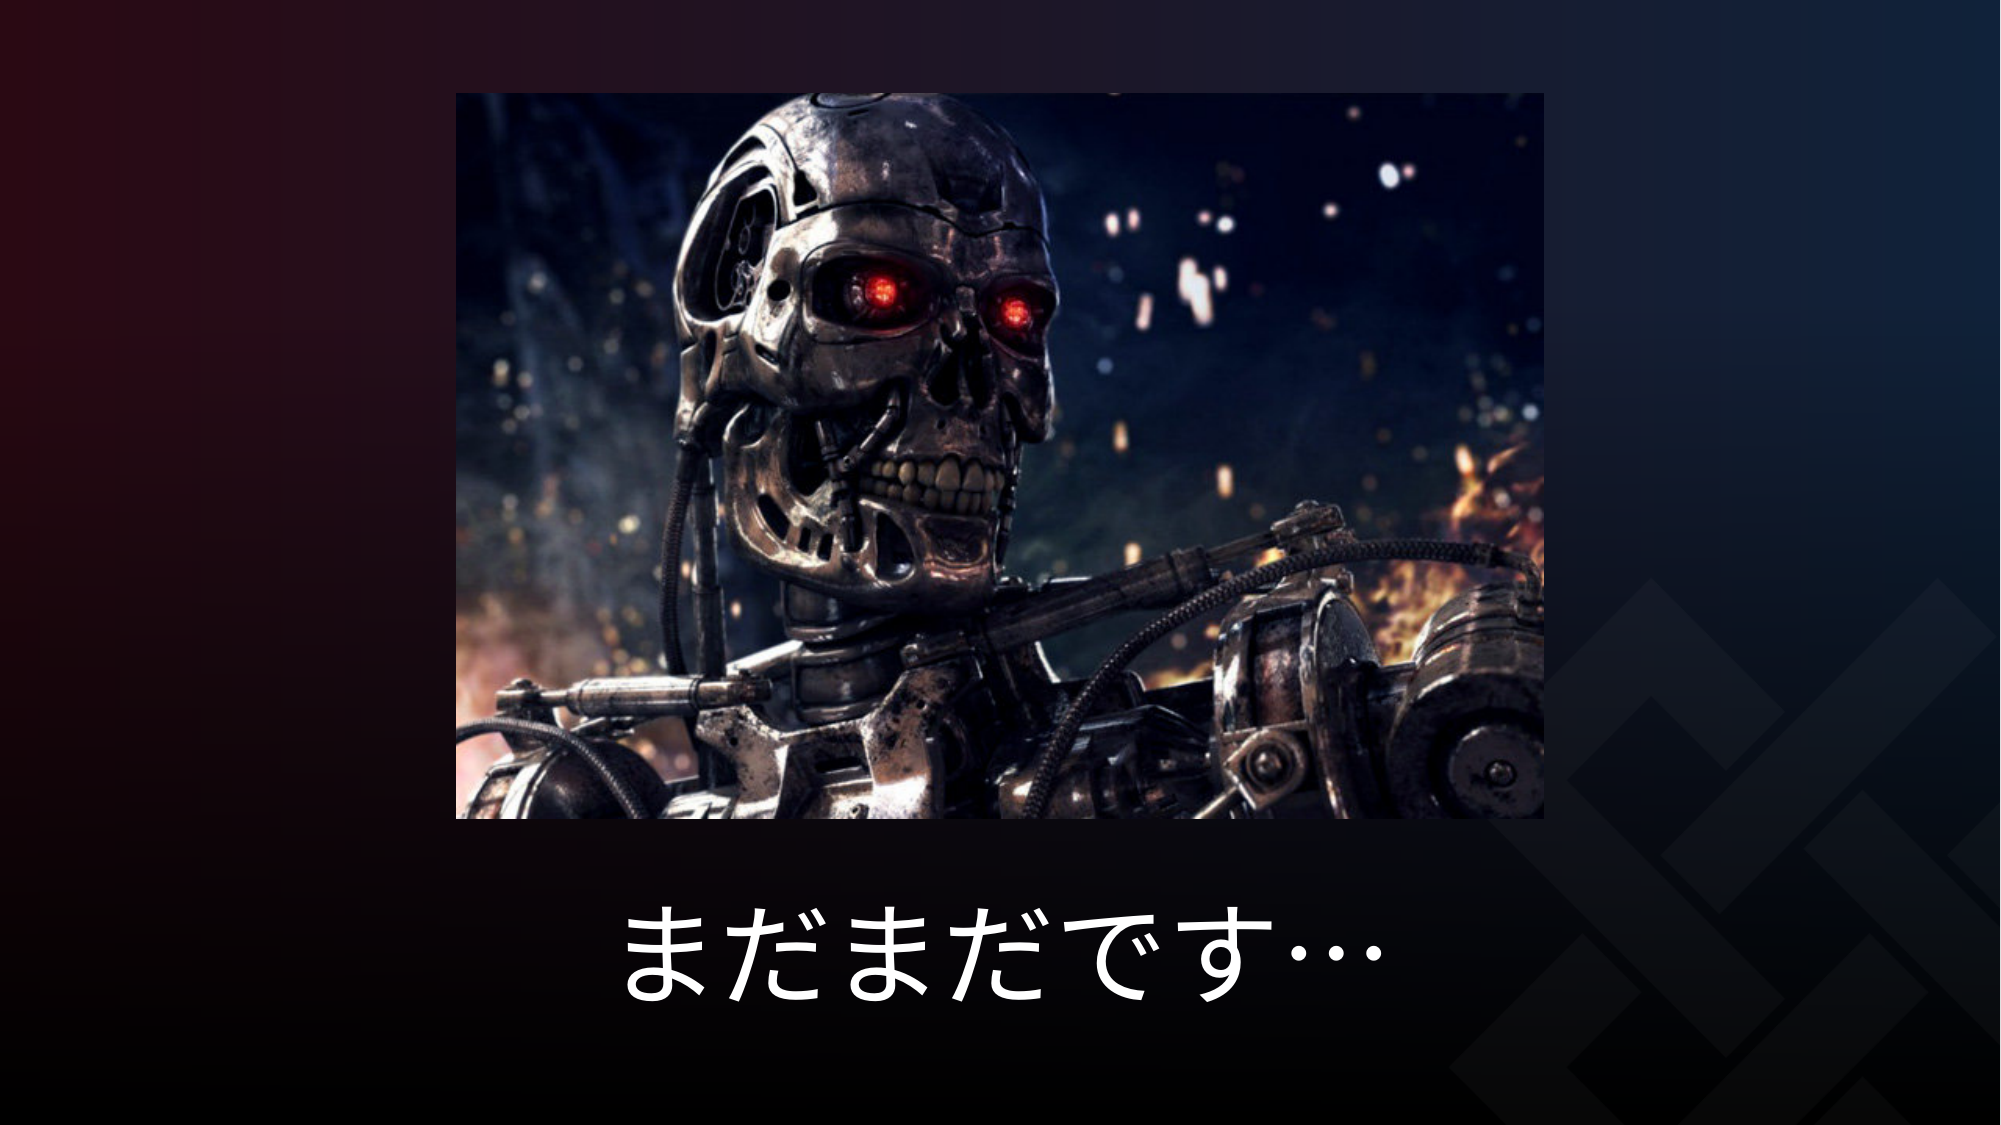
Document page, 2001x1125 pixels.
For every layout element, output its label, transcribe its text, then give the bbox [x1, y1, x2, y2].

list まだまだです… [137, 878, 1863, 1042]
picture [0, 0, 2001, 1125]
